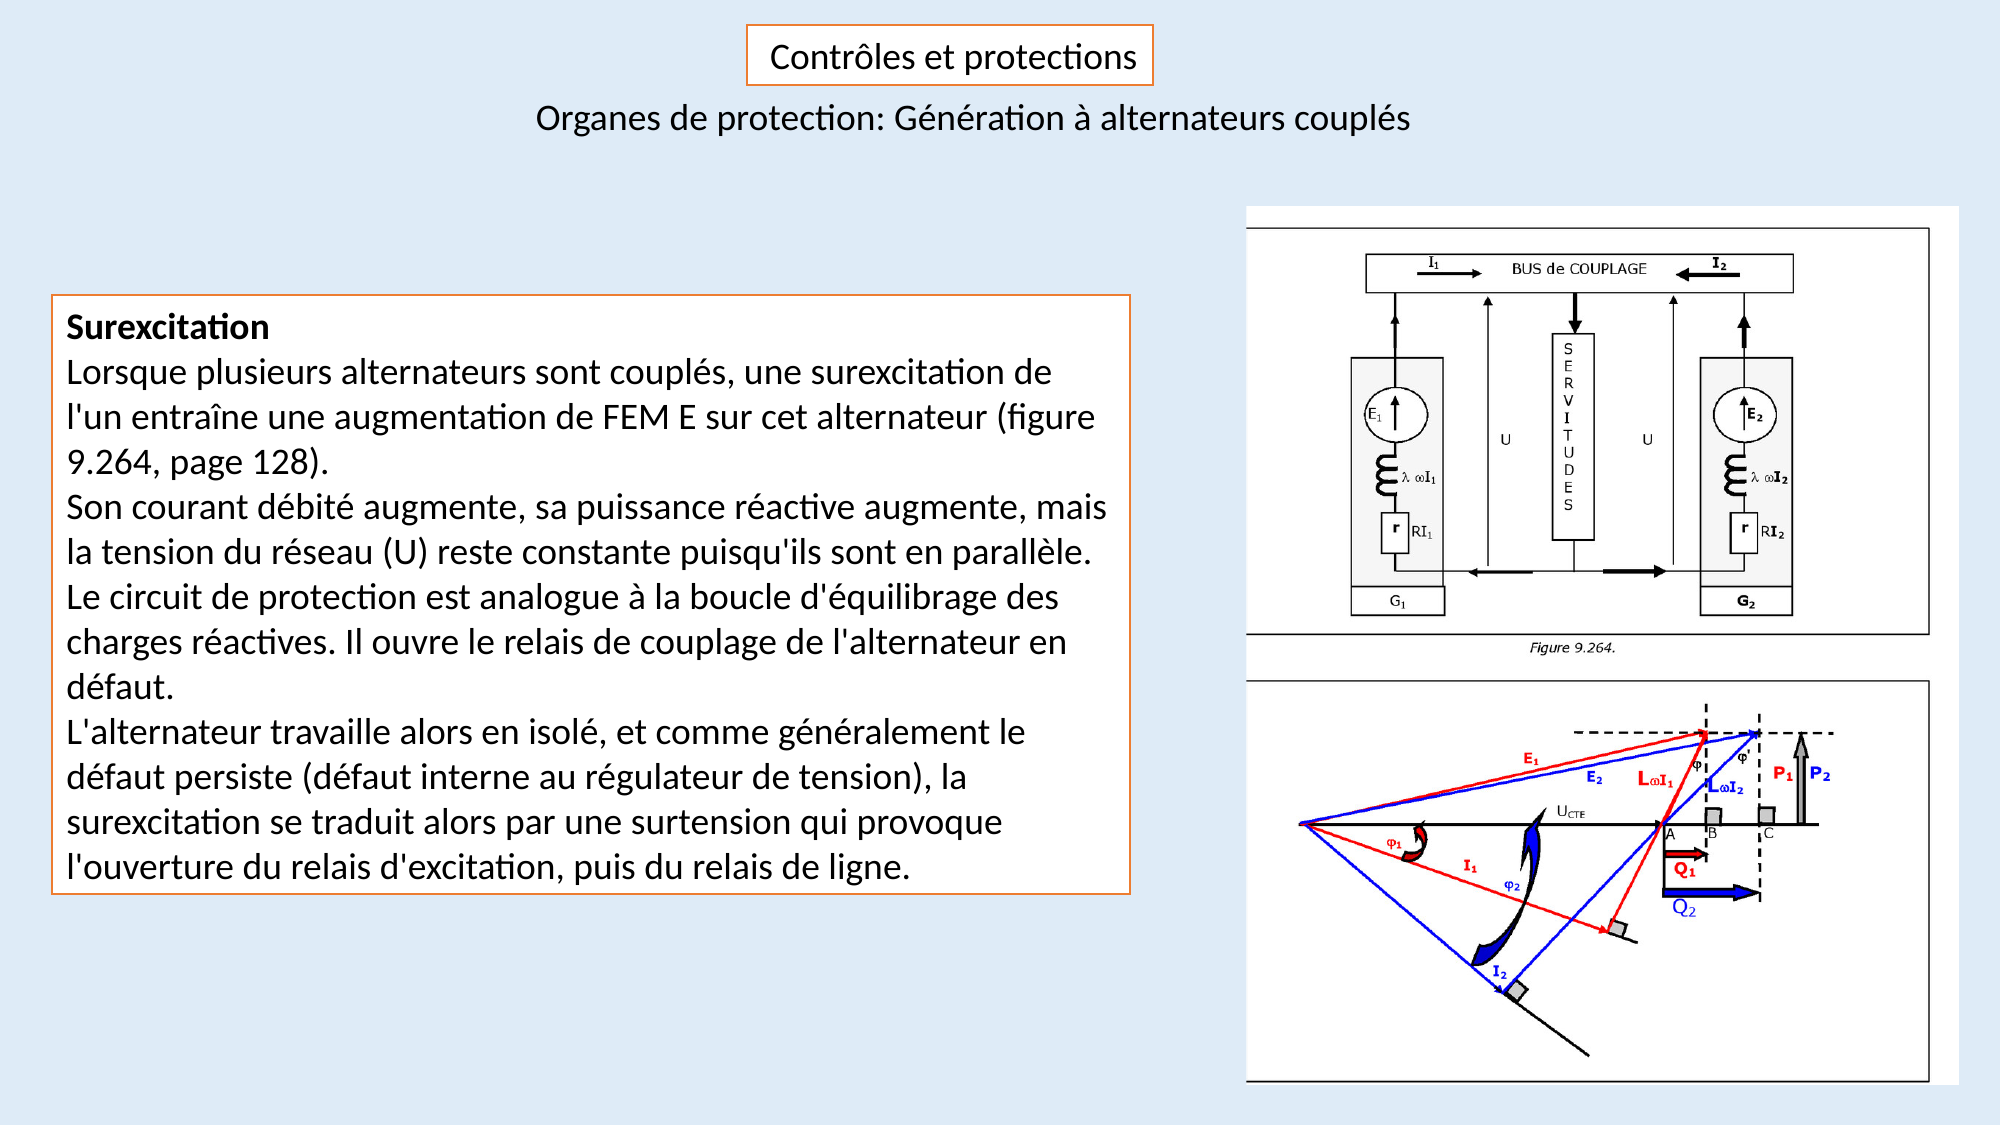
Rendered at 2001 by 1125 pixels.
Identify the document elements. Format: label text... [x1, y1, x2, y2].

text_box Organes de protection: Génération à alternateurs couplés [521, 85, 1427, 146]
text_box Surexcitation Lorsque plusieurs alternateurs sont couplés, une surexcitation de l'un entraîne une augmentation de FEM E sur cet alternateur (figure 9.264, page 128). Son courant débité augmente, sa puissance réactive augmente, mais la tension du réseau (U) reste constante puisqu'ils sont en parallèle. Le circuit de protection est analogue à la boucle d'équilibrage des charges réactives. Il ouvre le relais de couplage de l'alternateur en défaut. L'alternateur travaille alors en isolé, et comme généralement le défaut persiste (défaut interne au régulateur de tension), la surexcitation se traduit alors par une surtension qui provoque l'ouverture du relais d'excitation, puis du relais de ligne. [51, 294, 1131, 895]
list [1246, 206, 1959, 1085]
text_box Contrôles et protections [746, 24, 1154, 85]
